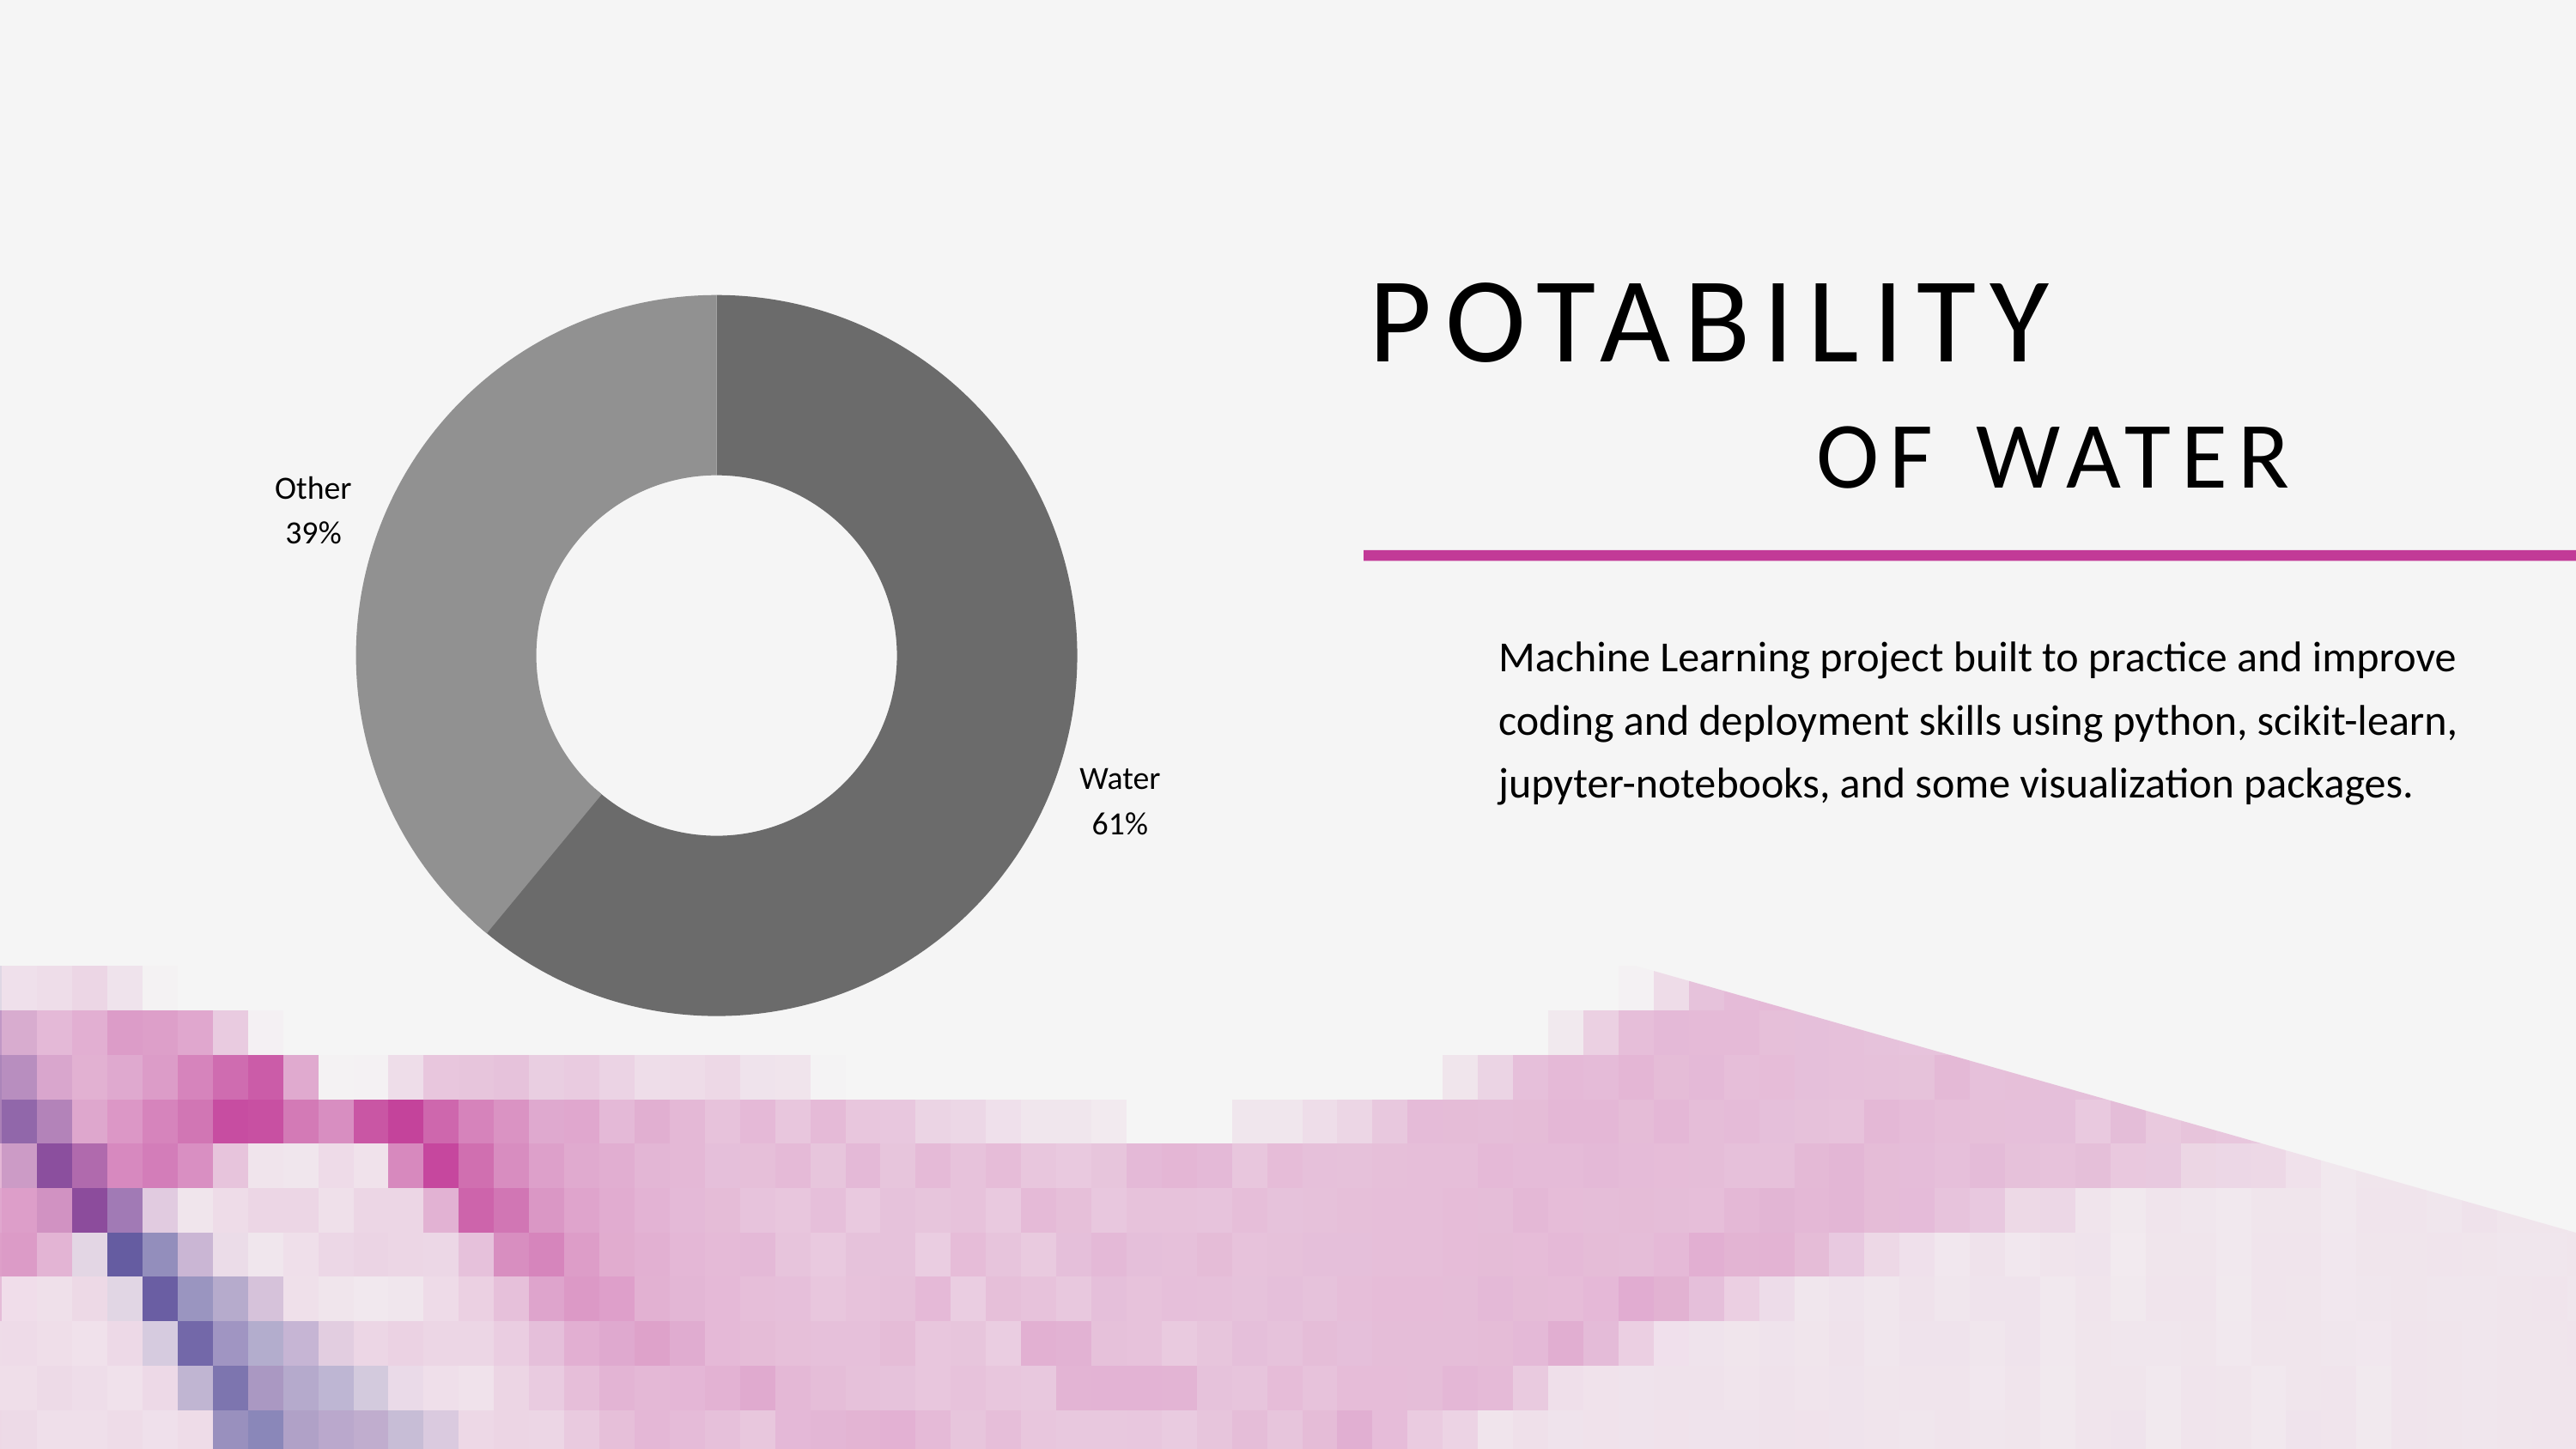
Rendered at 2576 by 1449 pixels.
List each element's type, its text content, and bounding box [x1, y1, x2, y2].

text_box Machine Learning project built to practice and improve coding and deployment skills using python, scikit-learn, jupyter-notebooks, and some visualization packages. [1498, 617, 2463, 807]
text_box POTABILITY [1369, 252, 2244, 386]
text_box [0, 501, 2576, 1449]
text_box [268, 294, 1170, 1016]
text_box OF WATER [1816, 402, 2576, 507]
